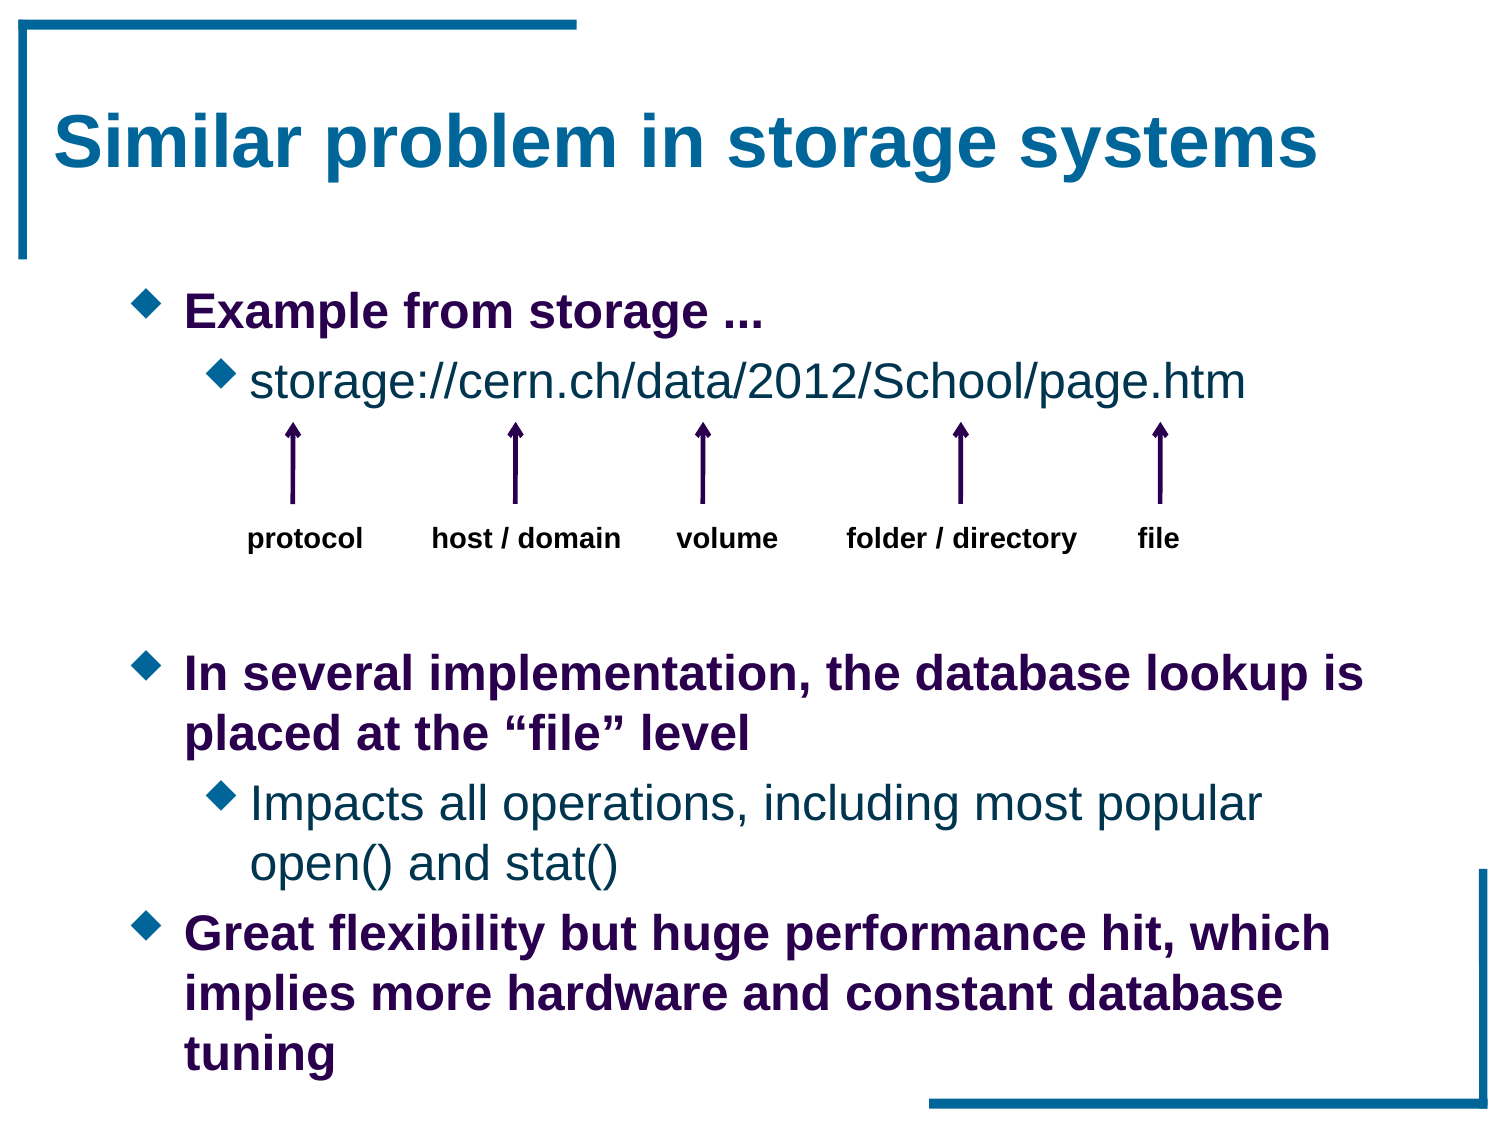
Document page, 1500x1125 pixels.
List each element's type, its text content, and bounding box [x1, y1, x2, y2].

text_box Example from storage ... storage://cern.ch/data/2012/School/page.htm [112, 271, 1388, 469]
text_box [255, 465, 290, 469]
text_box file [1122, 511, 1196, 562]
text_box volume [661, 511, 795, 562]
text_box host / domain [416, 511, 638, 562]
text_box [296, 465, 332, 469]
title Similar problem in storage systems [37, 32, 1500, 243]
text_box protocol [232, 511, 380, 562]
text_box folder / directory [831, 511, 1094, 562]
list In several implementation, the database lookup is placed at the “file” level Impacts all operations, including most popular open() and stat() Great flexibility but huge performance hit, which implies more hardware and constant database tuning [112, 632, 1388, 1001]
